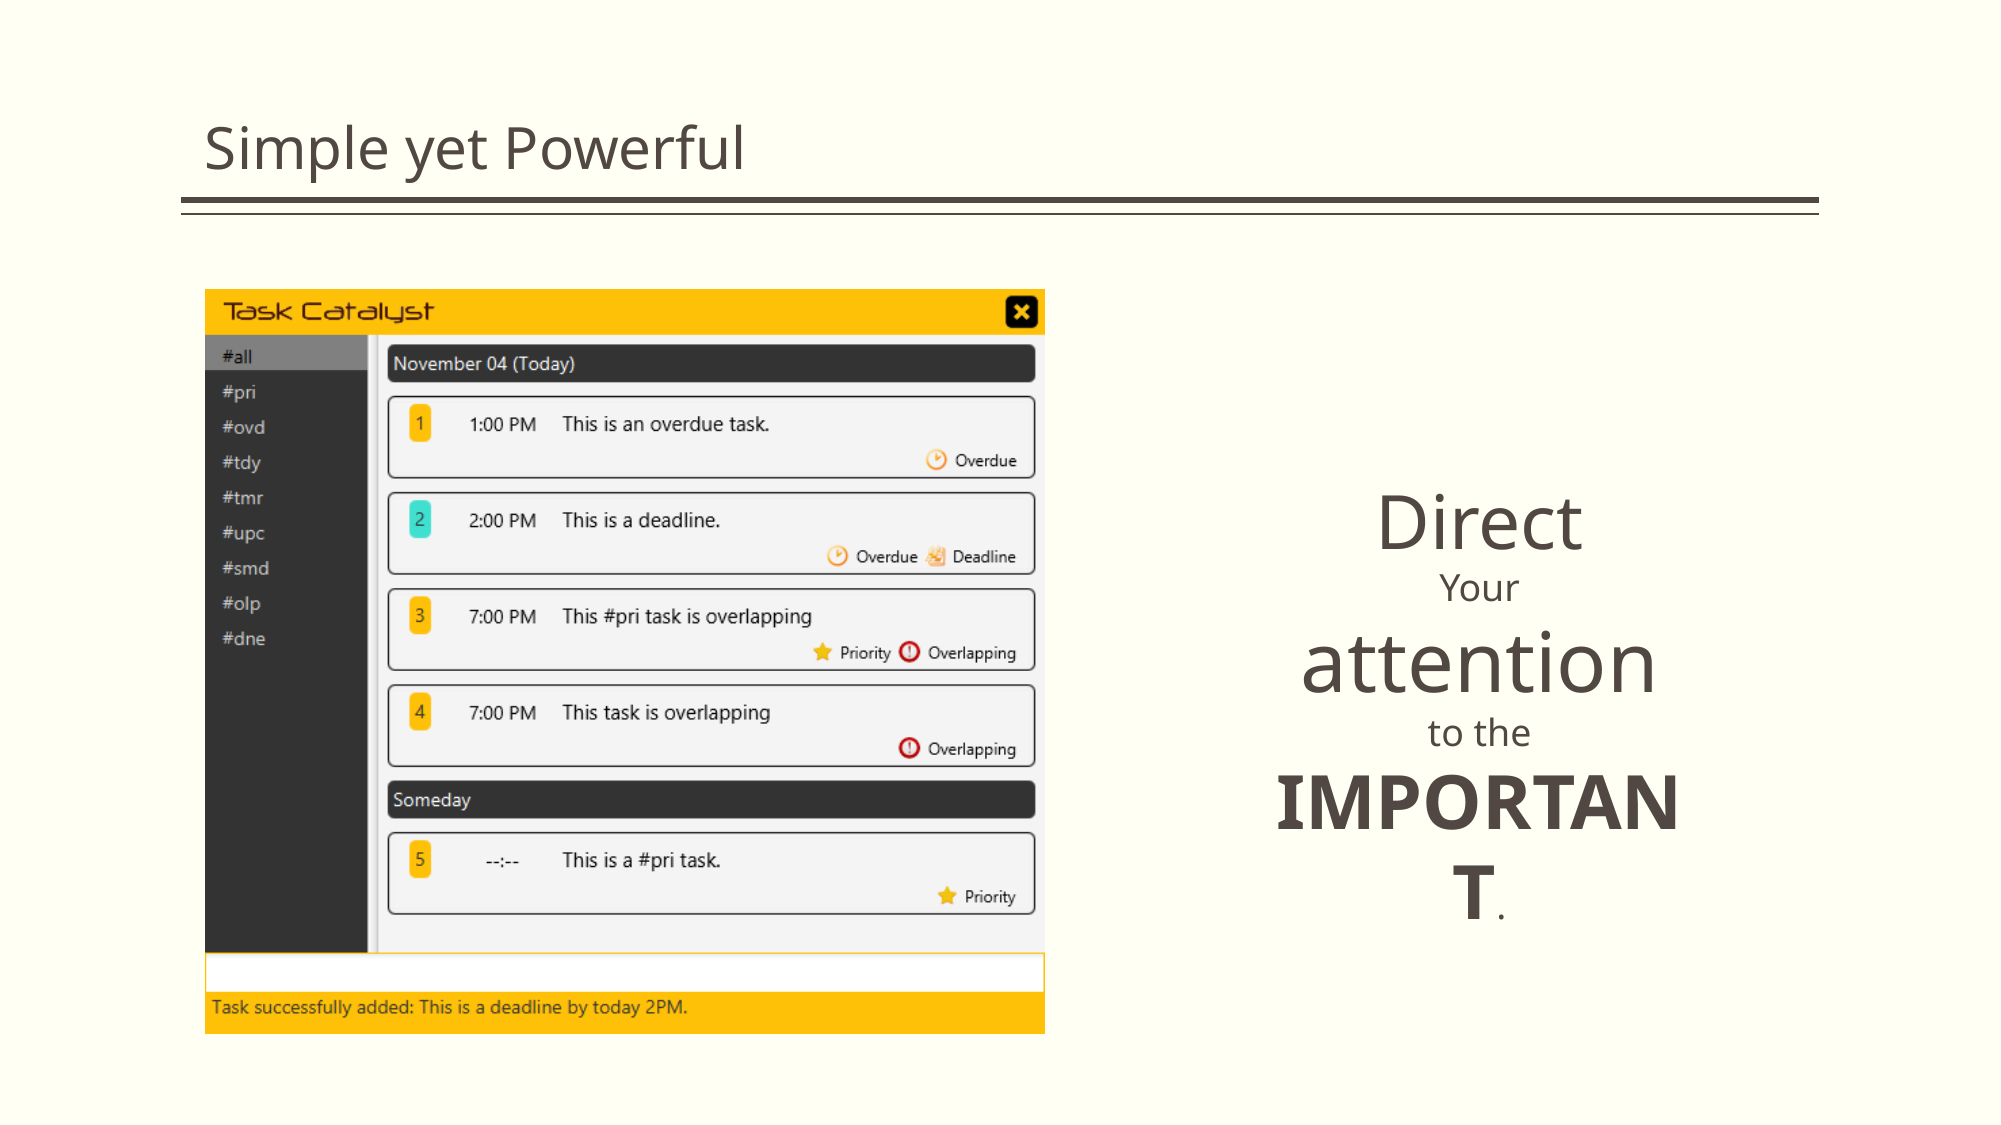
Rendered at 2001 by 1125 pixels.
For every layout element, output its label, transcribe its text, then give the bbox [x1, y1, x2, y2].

text_box Direct Your attention to the IMPORTANT. [1245, 467, 1714, 942]
picture [205, 289, 1045, 1034]
title Simple yet Powerful [205, 9, 1843, 190]
